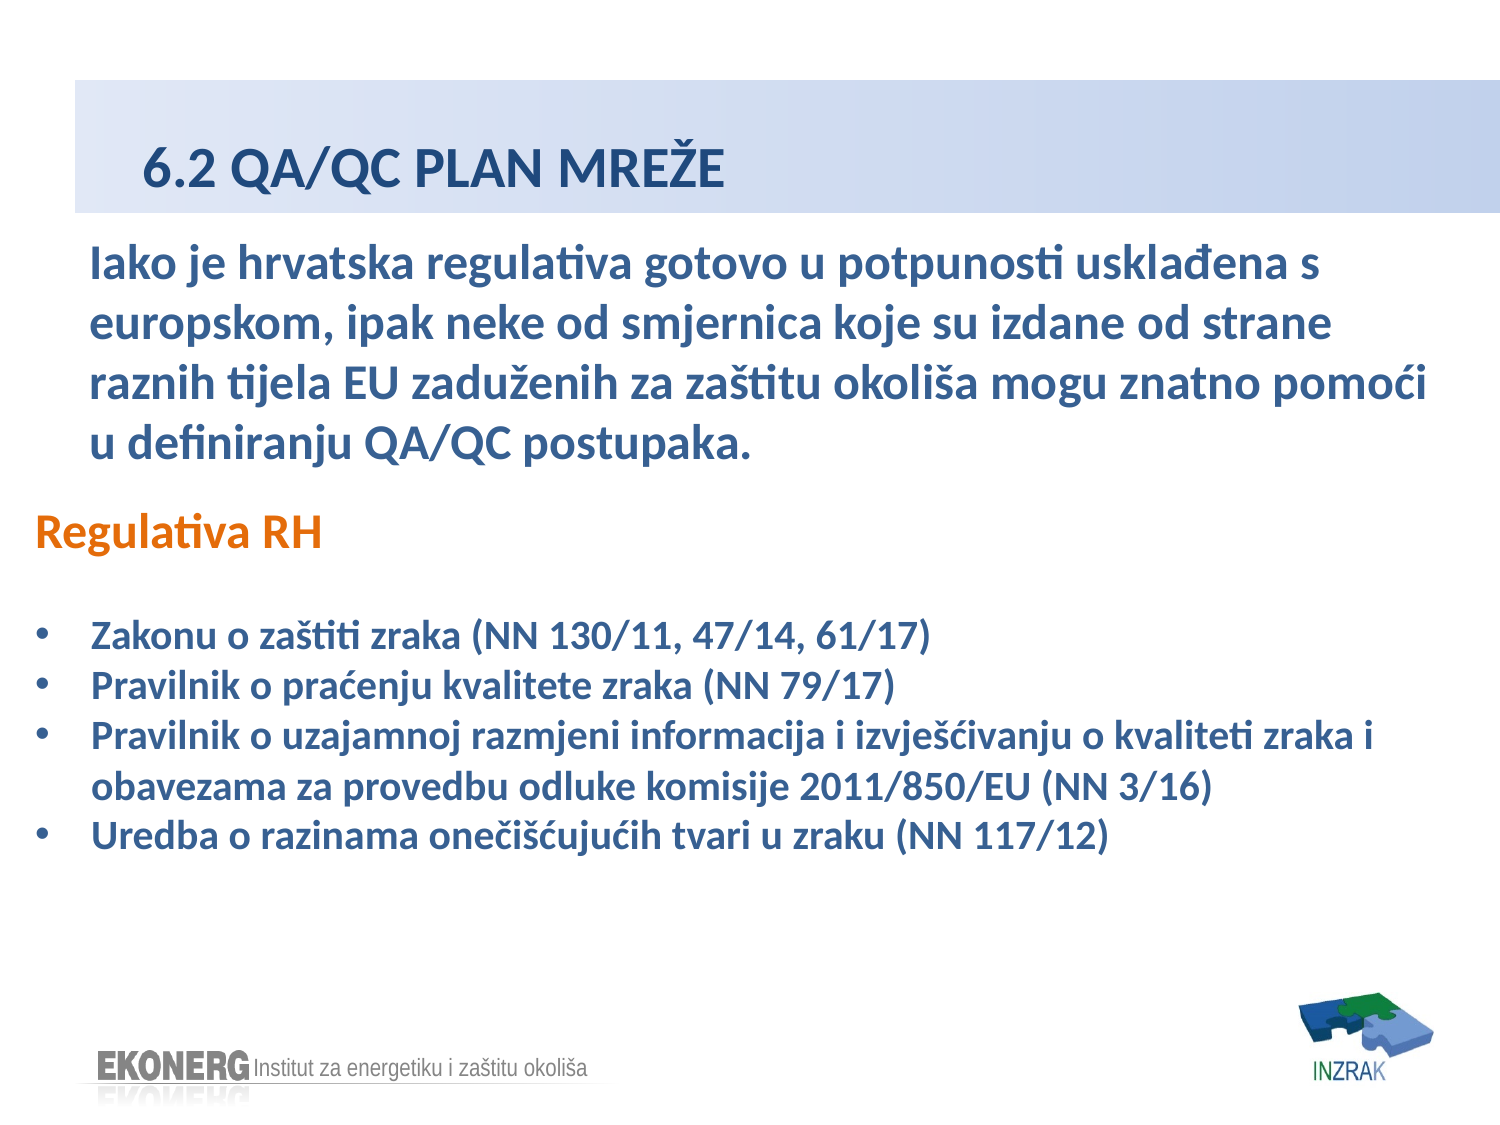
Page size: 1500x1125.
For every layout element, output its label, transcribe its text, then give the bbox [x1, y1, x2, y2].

text_box Iako je hrvatska regulativa gotovo u potpunosti usklađena s europskom, ipak neke od smjernica koje su izdane od strane raznih tijela EU zaduženih za zaštitu okoliša mogu znatno pomoći u definiranju QA/QC postupaka. [75, 221, 1450, 477]
text_box Regulativa RH Zakonu o zaštiti zraka (NN 130/11, 47/14, 61/17) Pravilnik o praćenju kvalitete zraka (NN 79/17) Pravilnik o uzajamnoj razmjeni informacija i izvješćivanju o kvaliteti zraka i obavezama za provedbu odluke komisije 2011/850/EU (NN 3/16) Uredba o razinama onečišćujućih tvari u zraku (NN 117/12) [20, 490, 1500, 866]
title 6.2 QA/QC PLAN MREŽE [75, 80, 1500, 213]
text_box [61, 1038, 636, 1112]
picture [1298, 992, 1434, 1088]
